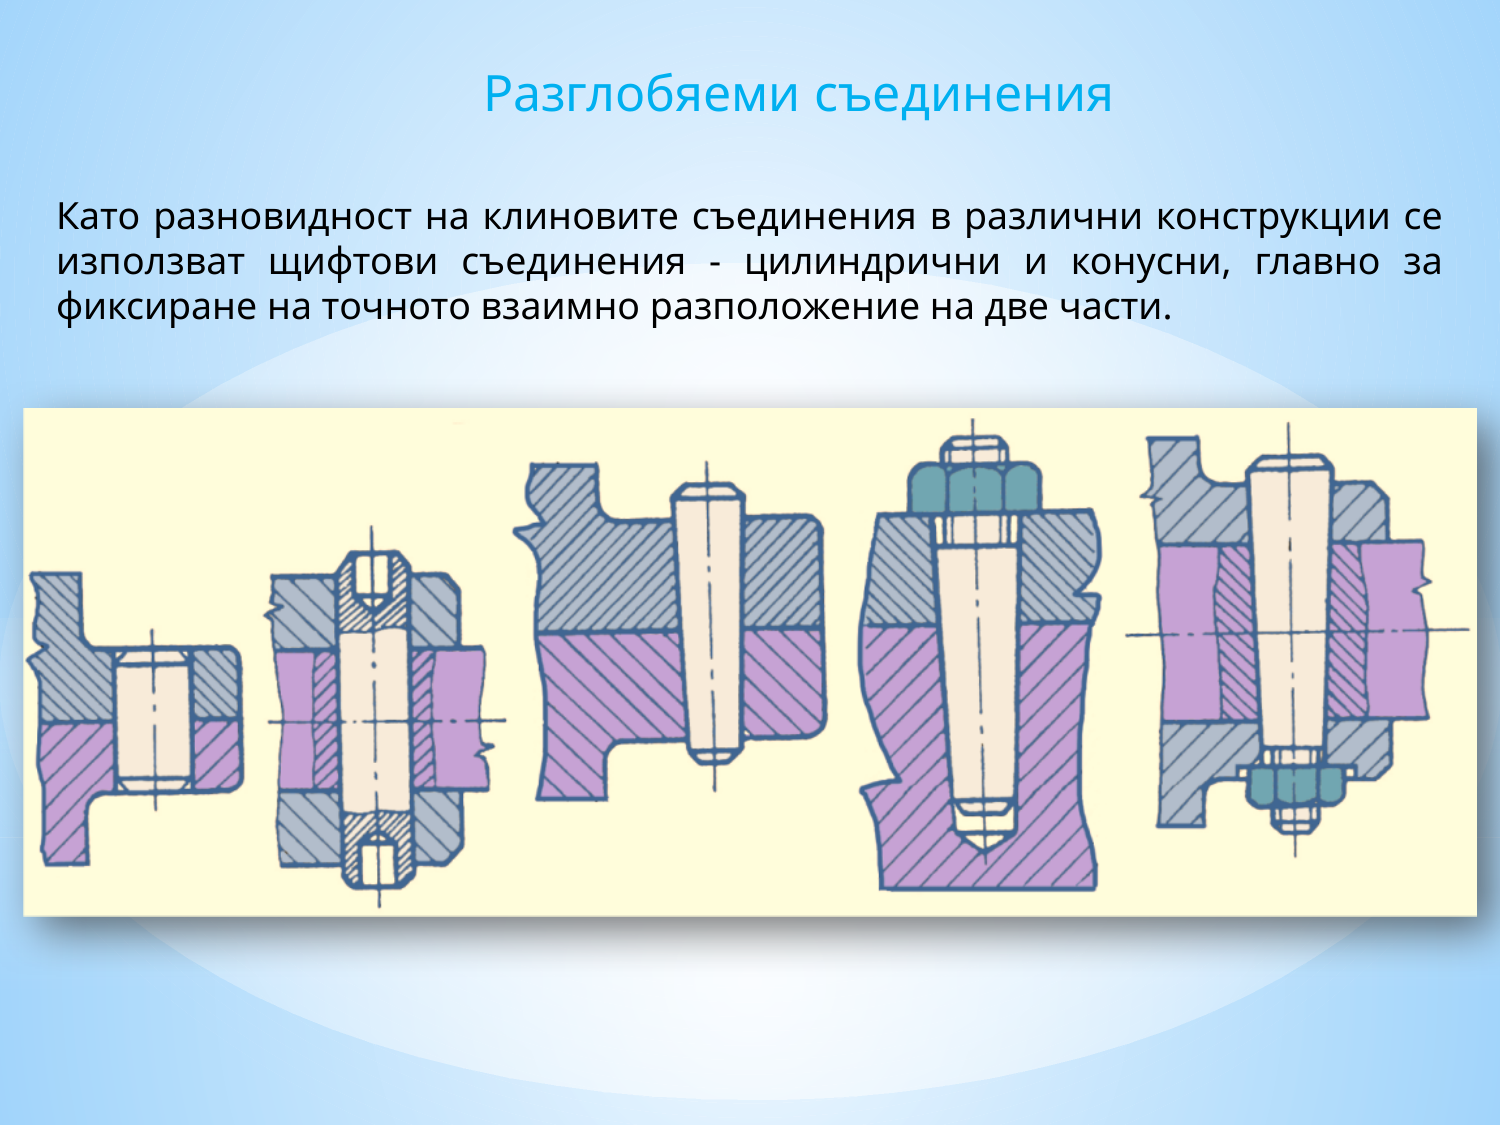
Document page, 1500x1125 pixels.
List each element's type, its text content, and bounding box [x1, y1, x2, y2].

text_box Като разновидност на клиновите съединения в различни конструкции се използват щифтови съединения - цилиндрични и конусни, главно за фиксиране на точното взаимно разположение на две части. [41, 184, 1459, 335]
list Разглобяеми съединения [117, 53, 1463, 149]
picture [23, 408, 1477, 918]
